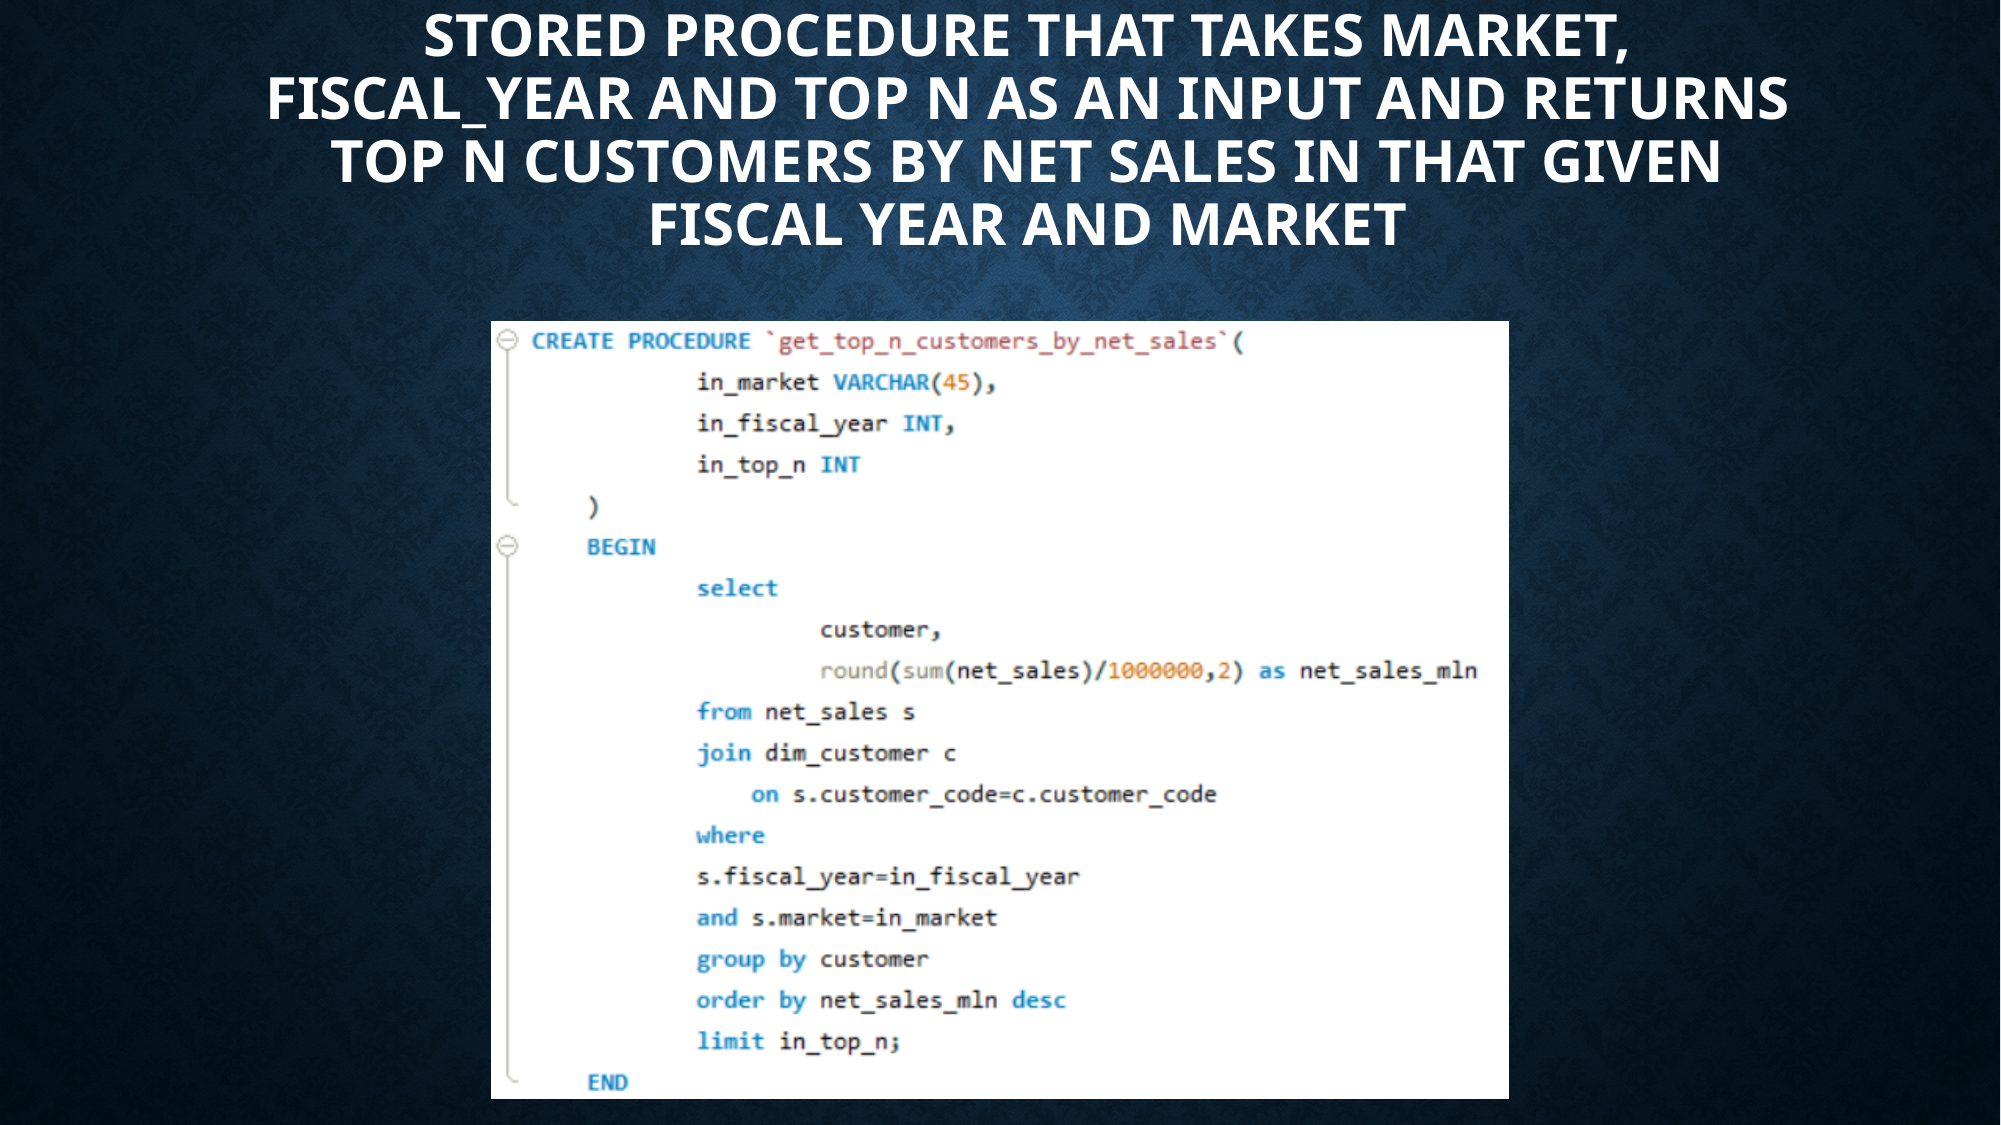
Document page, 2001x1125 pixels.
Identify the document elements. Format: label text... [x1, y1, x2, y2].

picture [490, 321, 1510, 1100]
title stored procedure that takes market, fiscal_year and top n as an input and returns top n customers by net sales in that given fiscal year and market [239, 46, 1816, 219]
